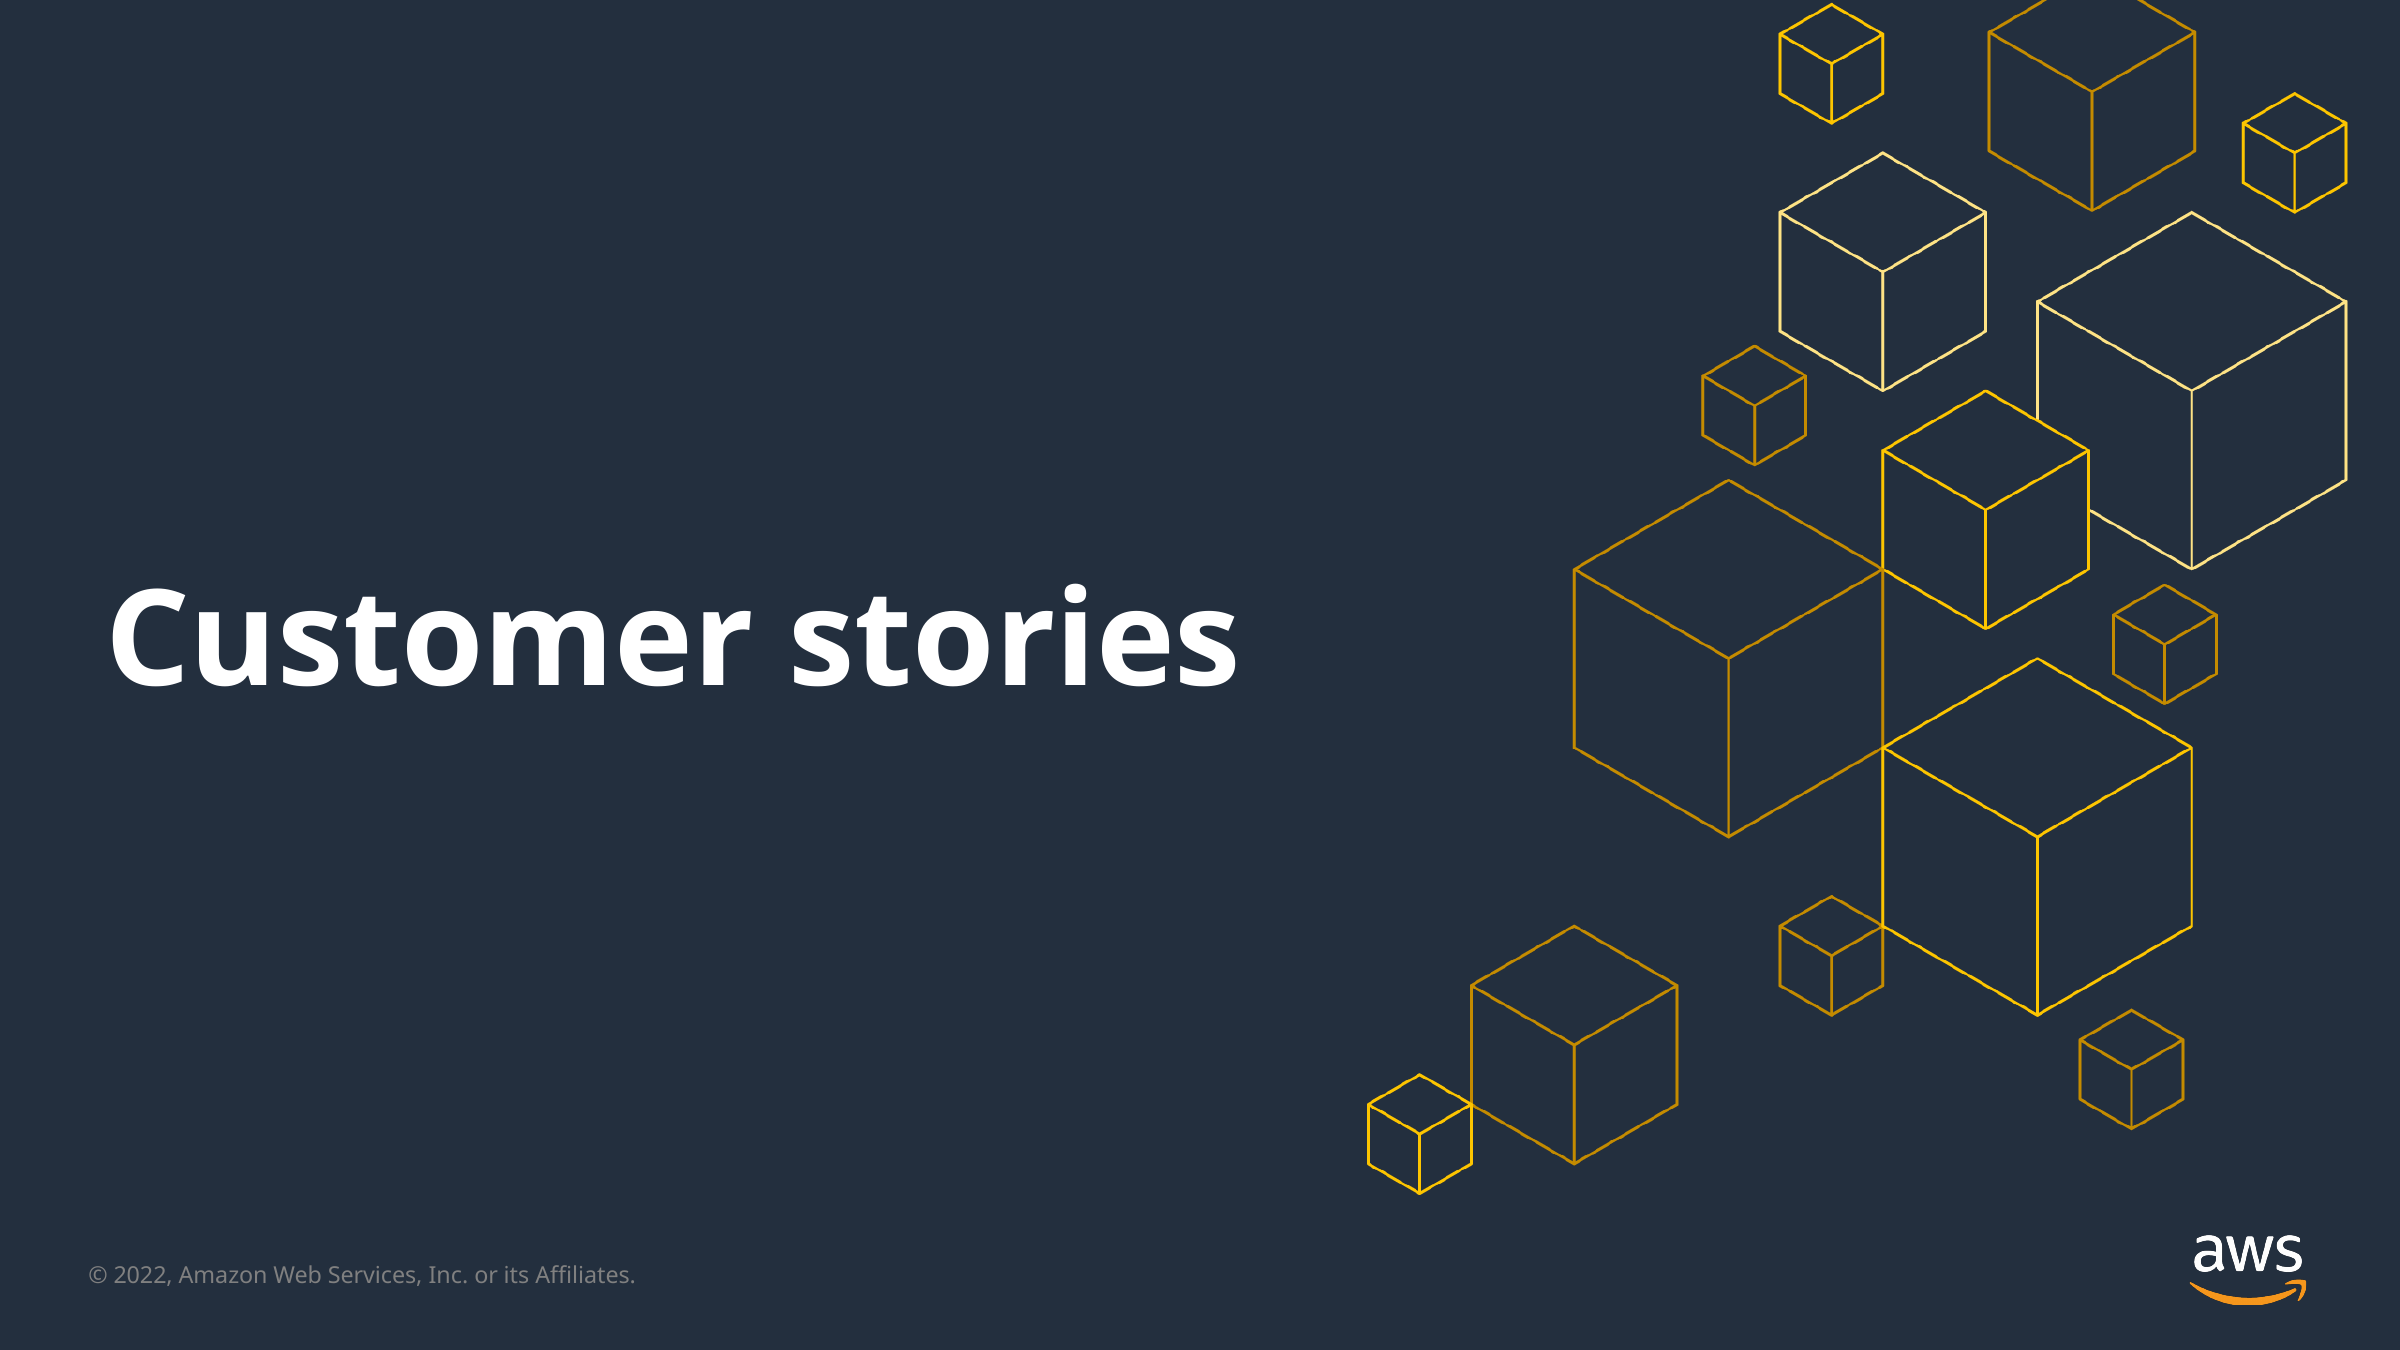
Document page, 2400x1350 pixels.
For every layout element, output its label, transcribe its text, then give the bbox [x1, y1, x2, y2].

picture [0, 0, 2400, 1350]
title Customer stories [90, 510, 2130, 755]
